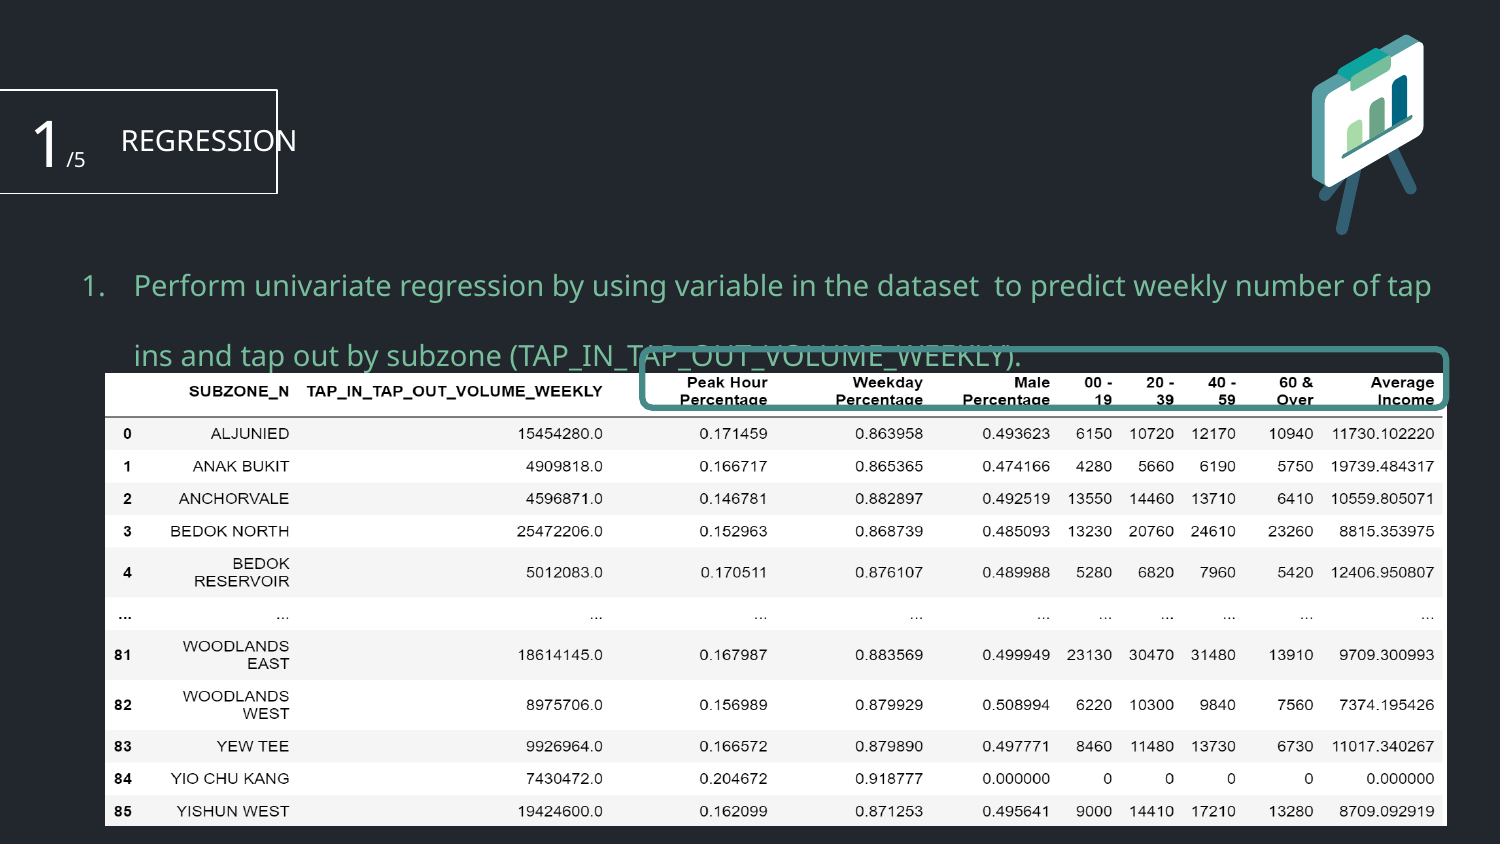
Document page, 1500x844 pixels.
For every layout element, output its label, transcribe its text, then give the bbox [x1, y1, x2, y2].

title 1/5 [14, 92, 108, 191]
text_box [642, 349, 1447, 373]
title REGRESSION [105, 62, 325, 217]
list Perform univariate regression by using variable in the dataset to predict weekly number of tap ins and tap out by subzone (TAP_IN_TAP_OUT_VOLUME_WEEKLY). [43, 217, 1484, 422]
picture [105, 373, 1447, 826]
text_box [1311, 34, 1424, 236]
